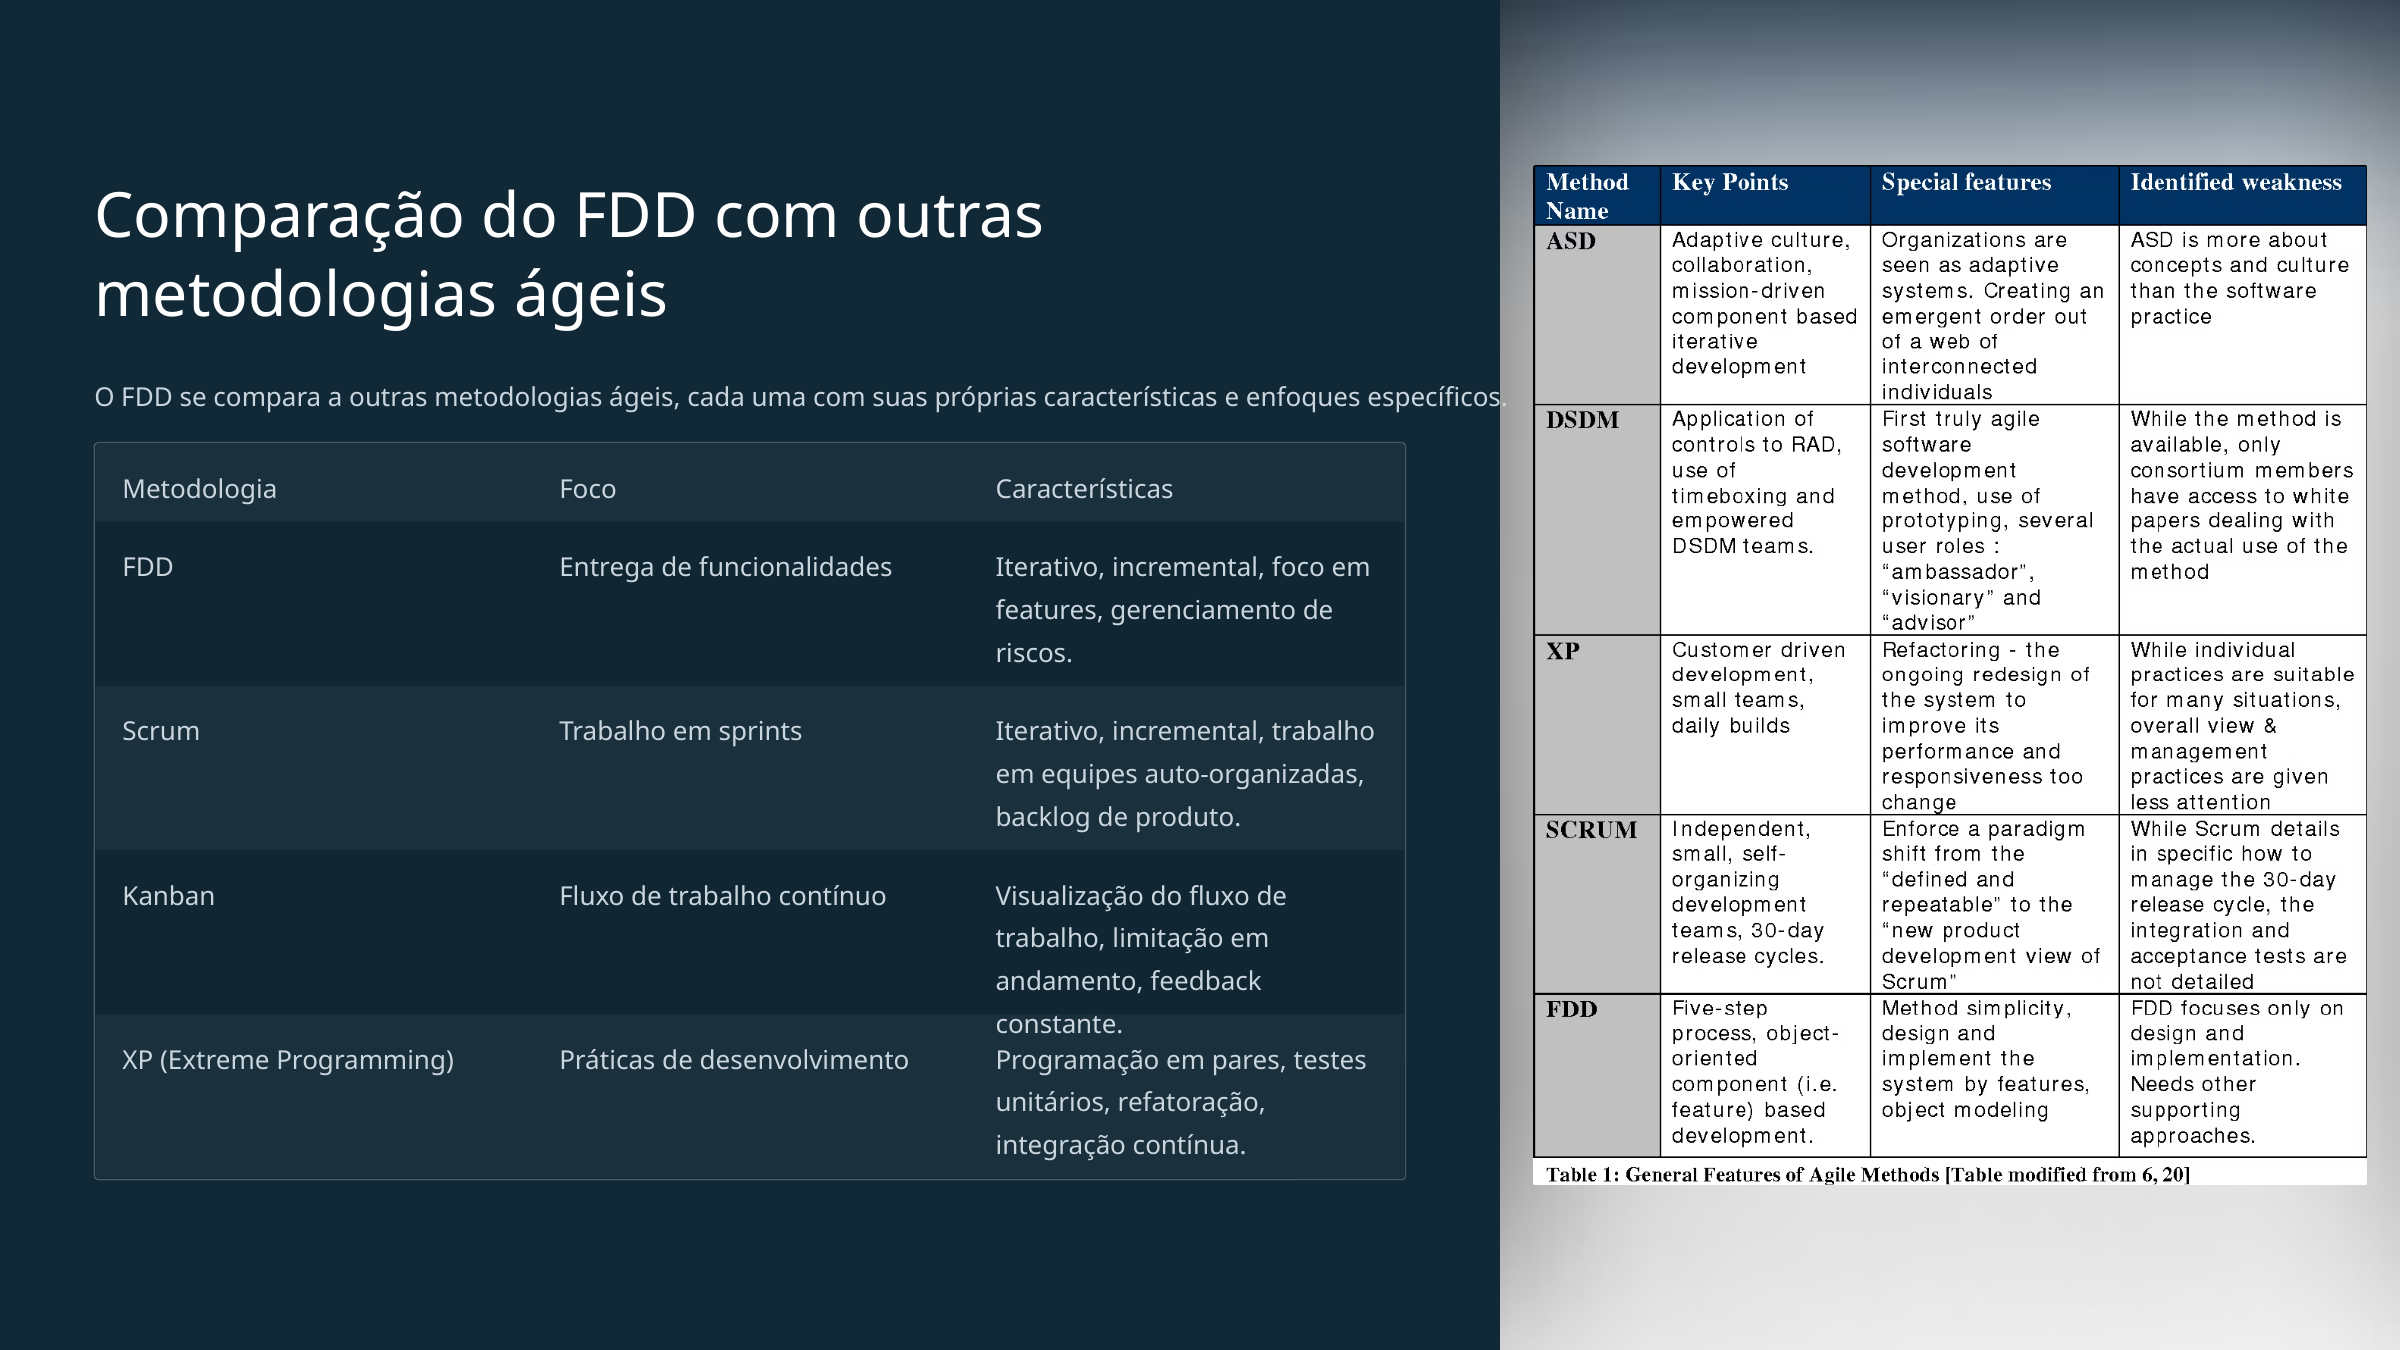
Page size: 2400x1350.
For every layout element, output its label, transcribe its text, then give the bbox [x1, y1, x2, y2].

text_box Kanban [122, 867, 505, 911]
text_box Metodologia [122, 461, 505, 505]
text_box [95, 850, 1405, 1014]
text_box [95, 685, 1405, 850]
text_box [95, 1014, 1405, 1179]
text_box Scrum [122, 703, 505, 747]
text_box Iterativo, incremental, foco em features, gerenciamento de riscos. [995, 539, 1378, 669]
picture [1499, 0, 2400, 1350]
text_box Iterativo, incremental, trabalho em equipes auto-organizadas, backlog de produto. [995, 703, 1378, 833]
text_box Visualização do fluxo de trabalho, limitação em andamento, feedback constante. [995, 867, 1378, 997]
text_box Práticas de desenvolvimento [559, 1031, 941, 1075]
text_box Foco [559, 461, 941, 505]
text_box Fluxo de trabalho contínuo [559, 867, 941, 911]
text_box FDD [122, 539, 505, 583]
text_box Programação em pares, testes unitários, refatoração, integração contínua. [995, 1031, 1378, 1161]
text_box Trabalho em sprints [559, 703, 941, 747]
text_box Entrega de funcionalidades [559, 539, 941, 583]
text_box O FDD se compara a outras metodologias ágeis, cada uma com suas próprias características e enfoques específicos. [94, 369, 1406, 413]
text_box Comparação do FDD com outras metodologias ágeis [94, 170, 1406, 329]
text_box [95, 443, 1405, 521]
text_box Características [995, 461, 1378, 505]
text_box XP (Extreme Programming) [122, 1031, 505, 1075]
text_box [95, 521, 1405, 685]
